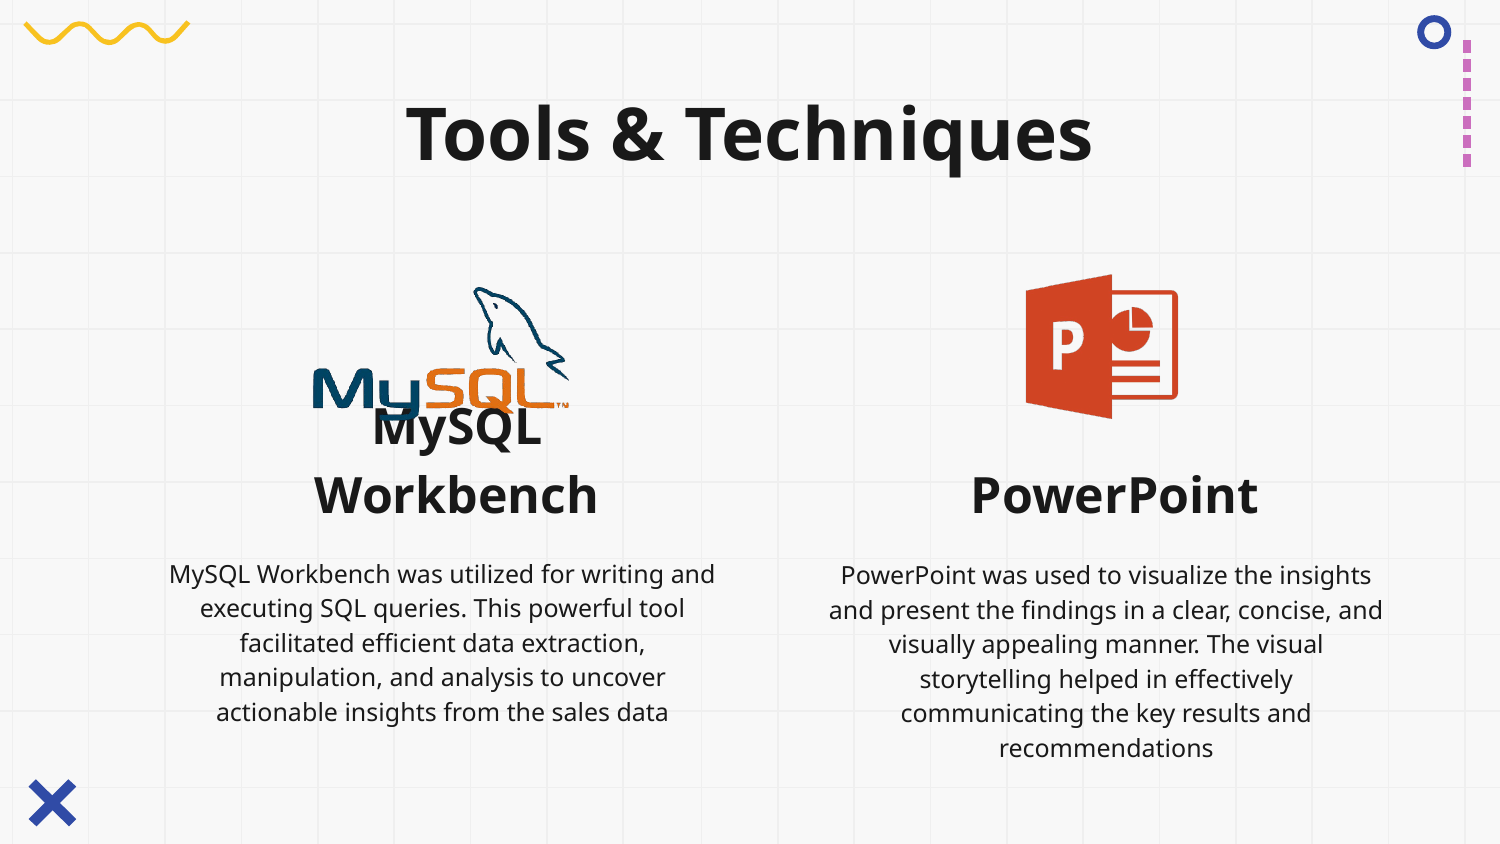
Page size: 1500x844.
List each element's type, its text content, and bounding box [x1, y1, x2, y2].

title Tools & Techniques [118, 72, 1382, 167]
subtitle MySQL Workbench [251, 464, 663, 539]
picture [1017, 262, 1186, 431]
subtitle MySQL Workbench was utilized for writing and executing SQL queries. This powerful tool facilitated efficient data extraction, manipulation, and analysis to uncover actionable insights from the sales data [150, 538, 736, 705]
subtitle PowerPoint was used to visualize the insights and present the findings in a clear, concise, and visually appealing manner. The visual storytelling helped in effectively communicating the key results and recommendations [813, 540, 1400, 707]
subtitle PowerPoint [909, 464, 1321, 539]
picture [247, 260, 633, 453]
